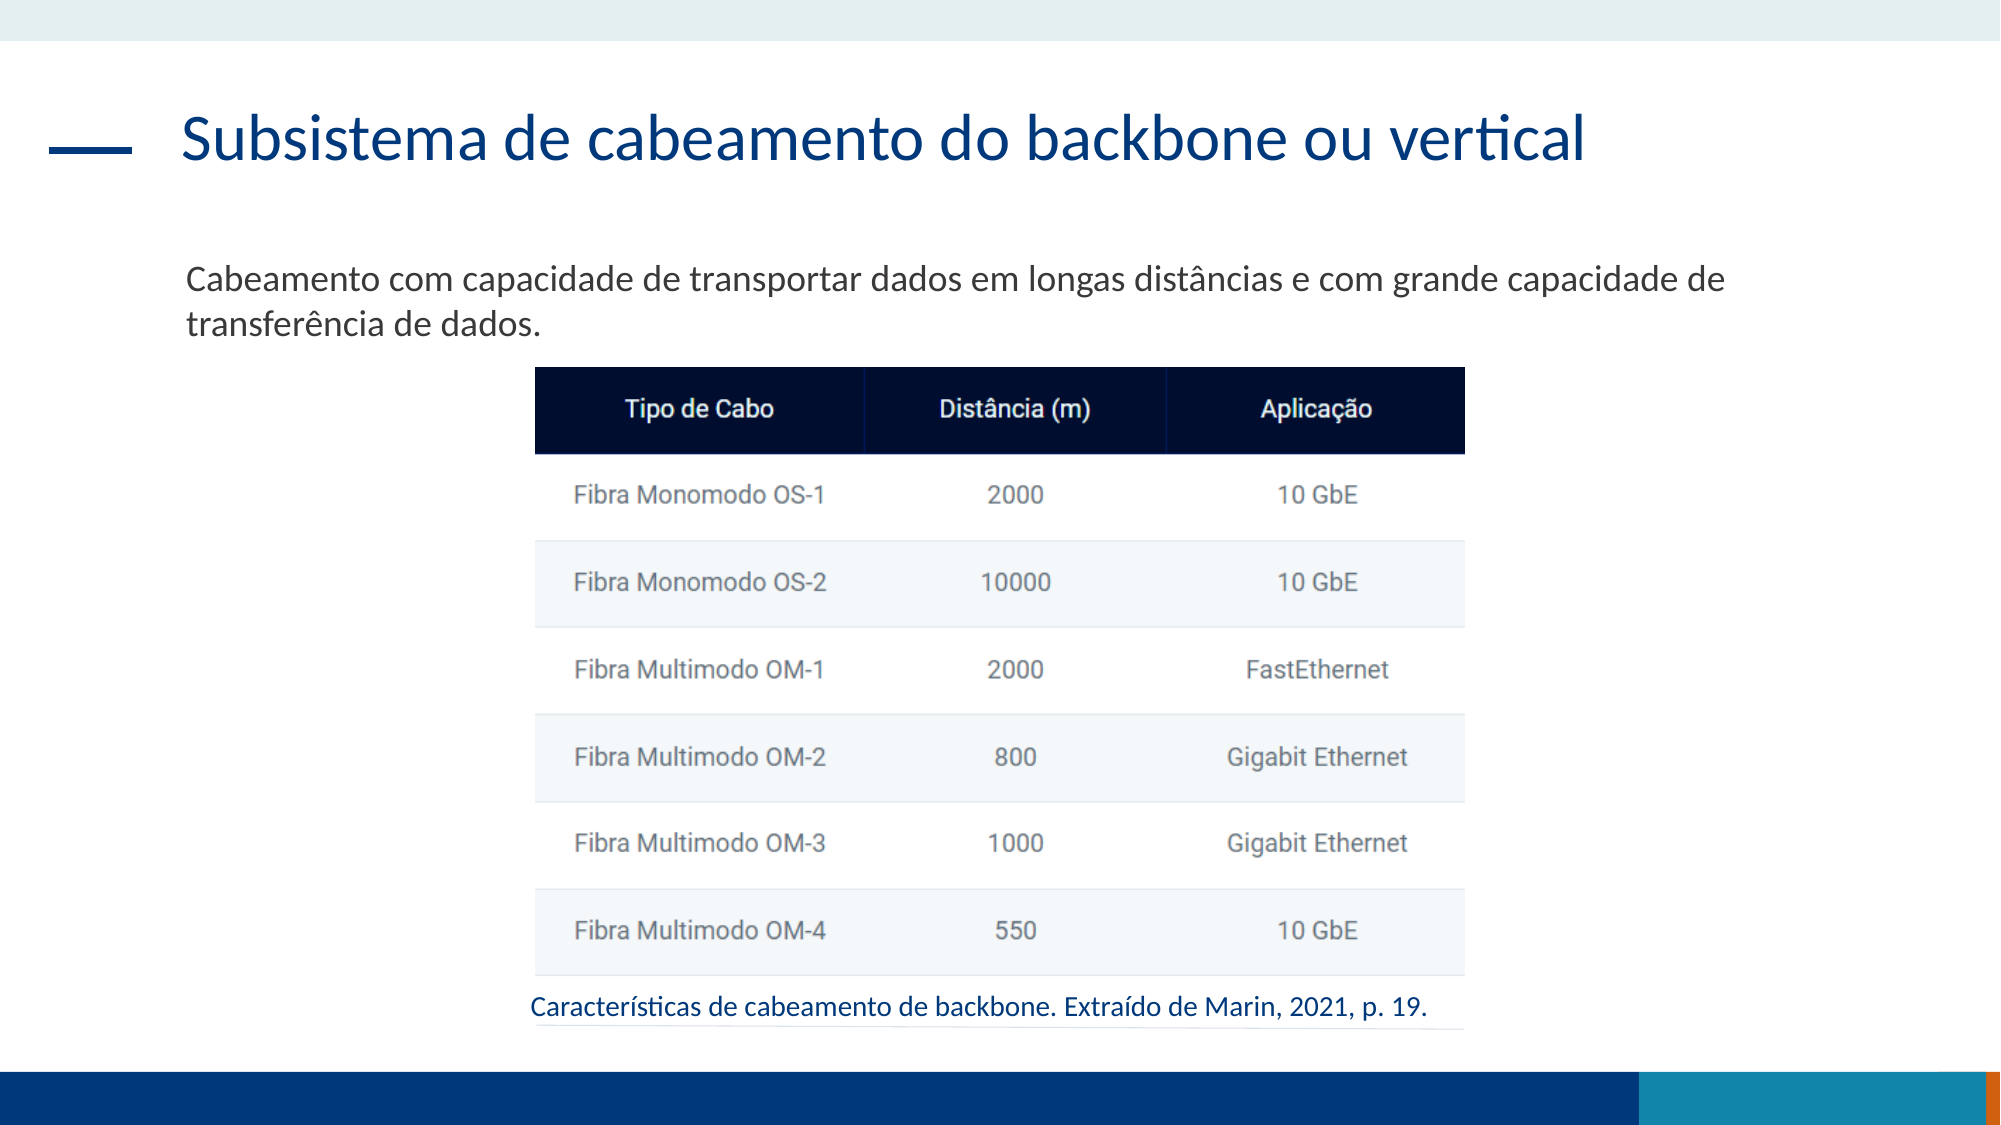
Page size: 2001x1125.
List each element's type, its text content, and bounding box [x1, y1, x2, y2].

list Subsistema de cabeamento do backbone ou vertical [167, 95, 1833, 237]
text_box Características de cabeamento de backbone. Extraído de Marin, 2021, p. 19. [515, 980, 1490, 1030]
text_box Cabeamento com capacidade de transportar dados em longas distâncias e com grande capacidade de transferência de dados. [171, 246, 1852, 351]
picture [535, 367, 1465, 979]
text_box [535, 1025, 1465, 1030]
